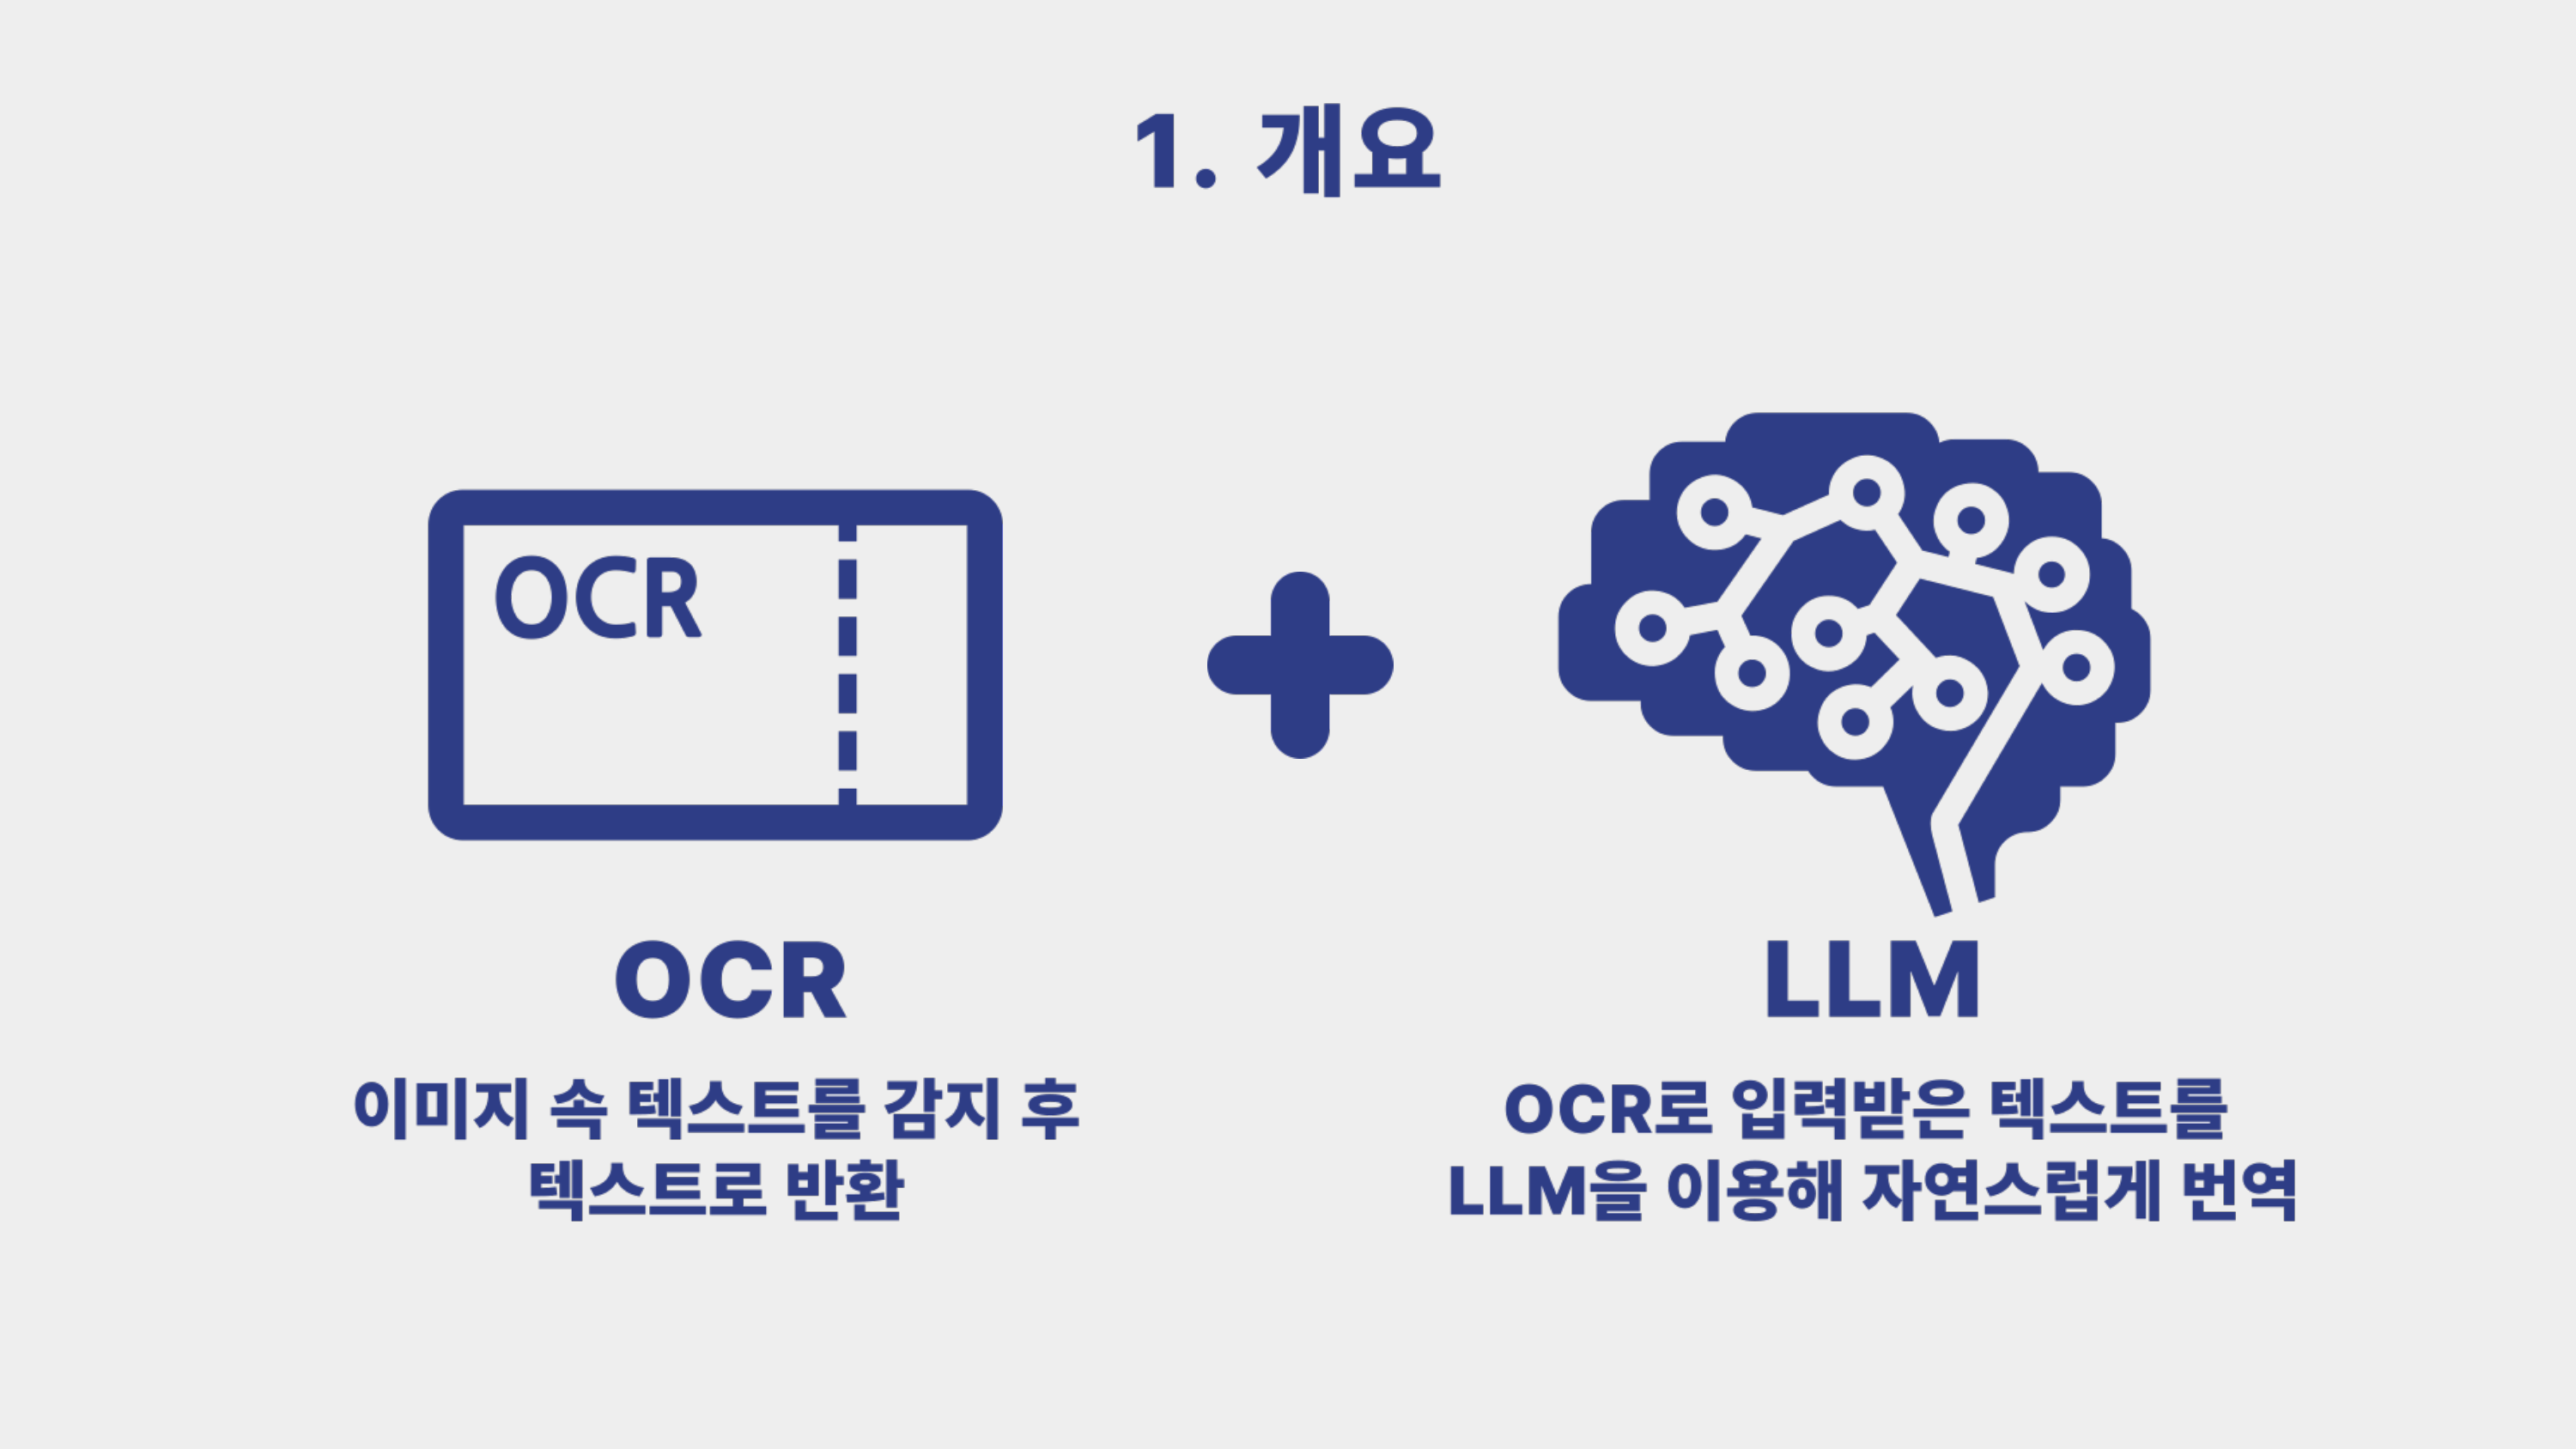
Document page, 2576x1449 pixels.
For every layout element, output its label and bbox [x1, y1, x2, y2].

picture [0, 35, 2576, 1300]
picture [1207, 572, 1394, 759]
